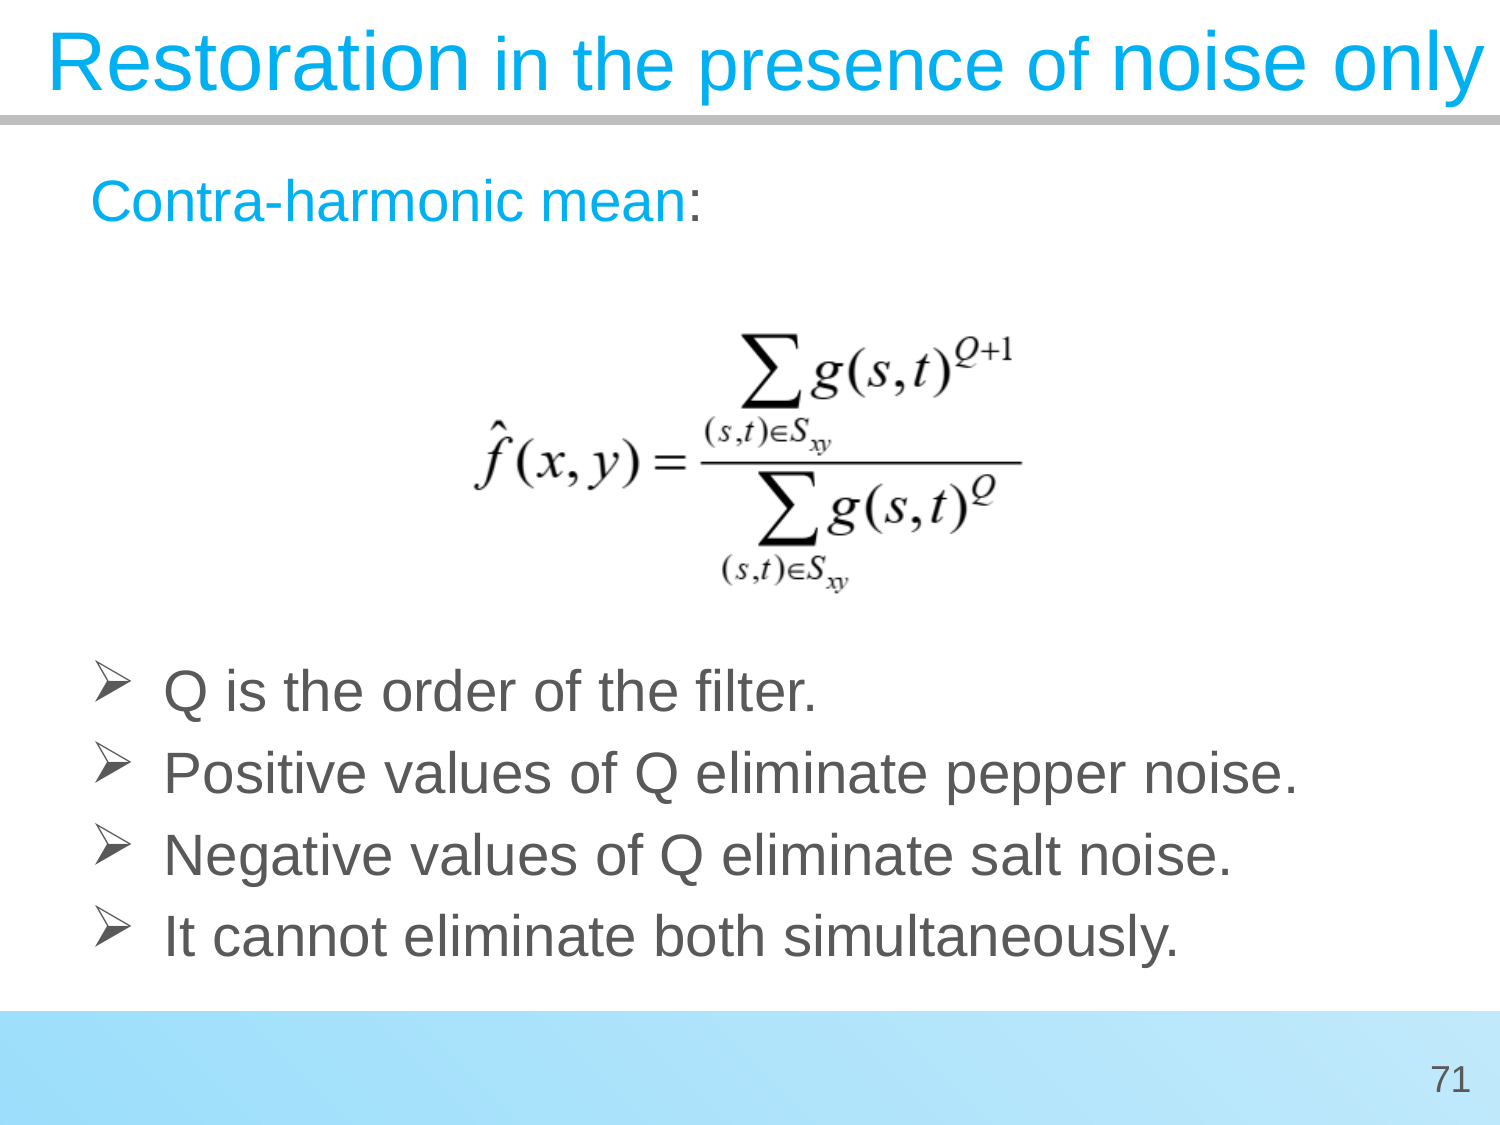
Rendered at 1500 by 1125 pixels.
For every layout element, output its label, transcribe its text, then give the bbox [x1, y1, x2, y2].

picture [459, 318, 1040, 604]
text_box Restoration in the presence of noise only [0, 0, 1500, 121]
list Contra-harmonic mean: Q is the order of the filter. Positive values of Q eliminate pepper noise. Negative values of Q eliminate salt noise. It cannot eliminate both simultaneously. [75, 155, 1425, 1012]
